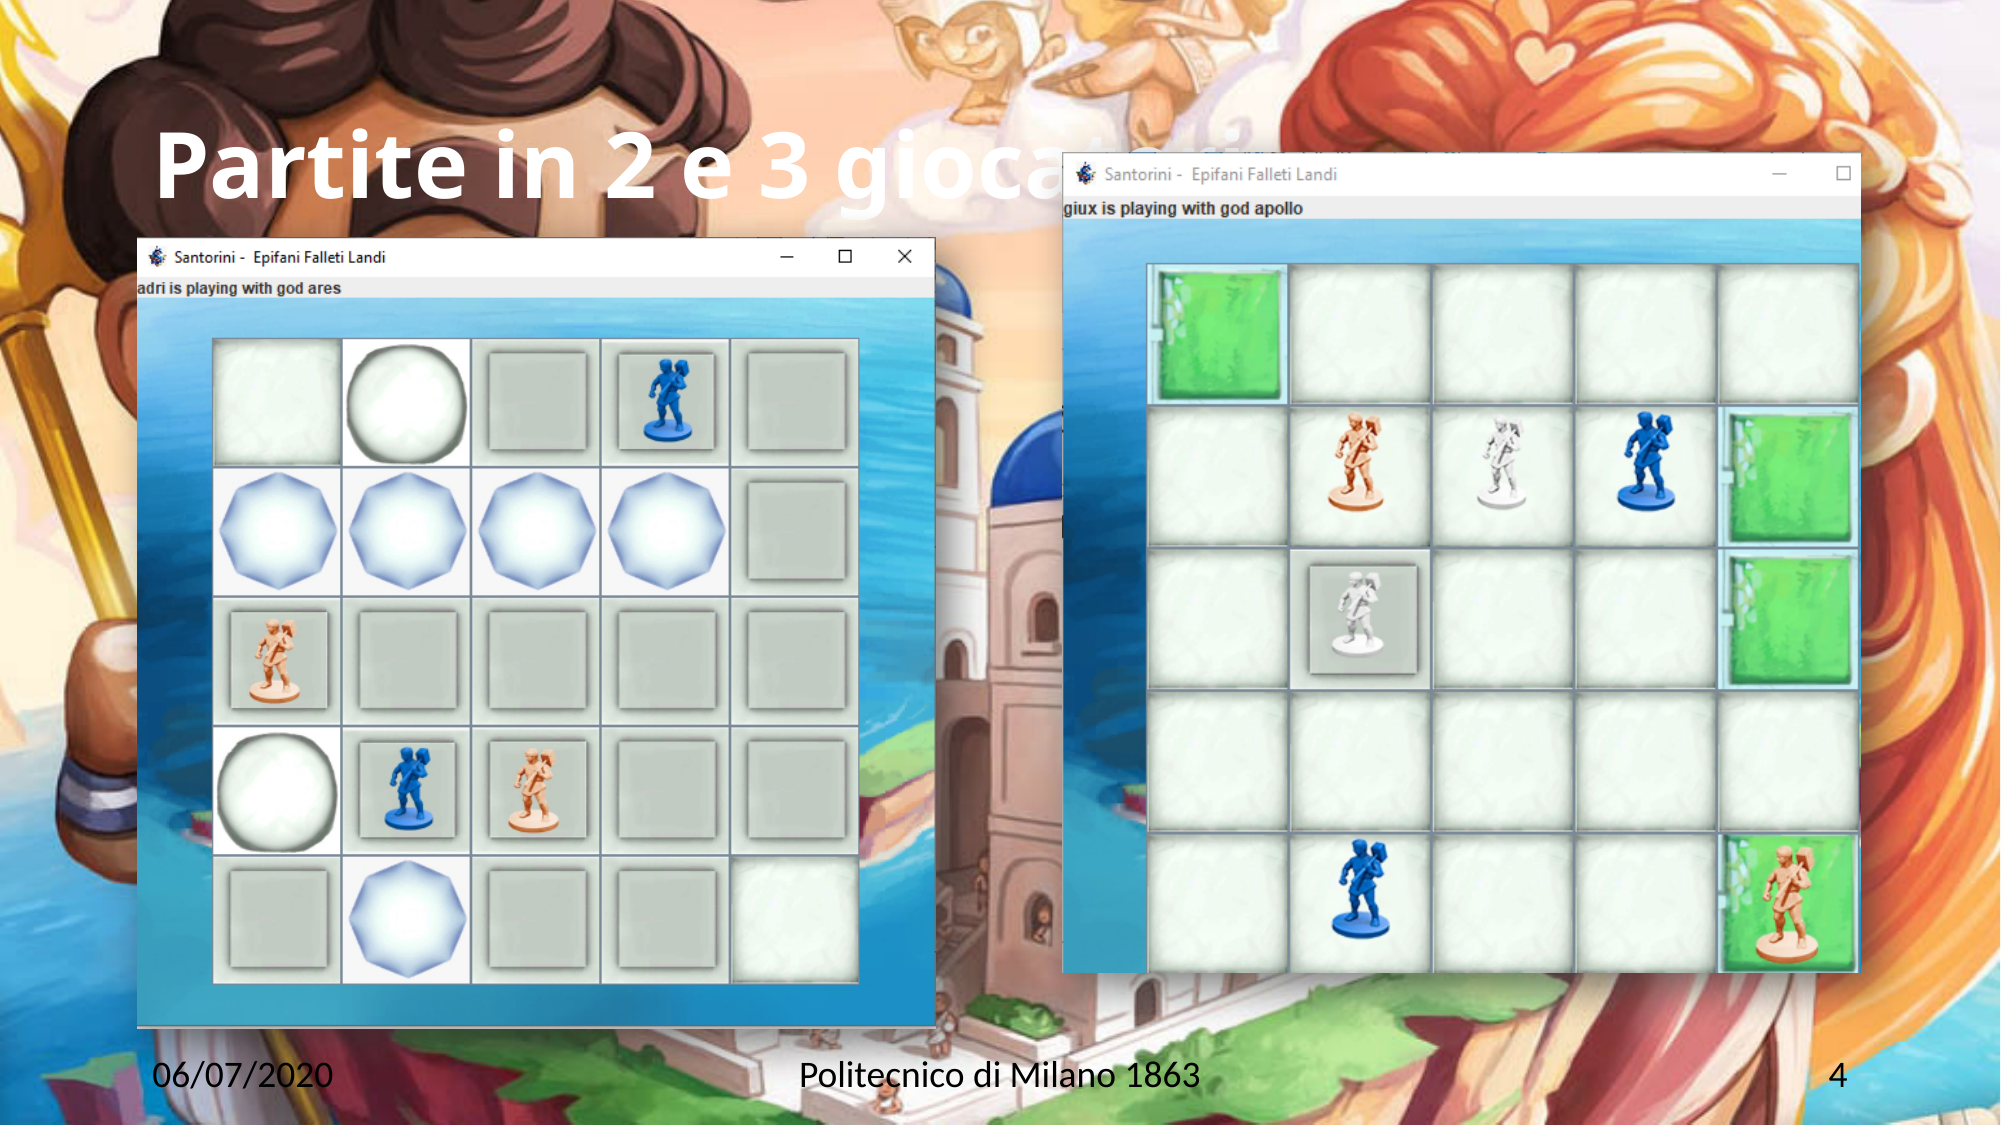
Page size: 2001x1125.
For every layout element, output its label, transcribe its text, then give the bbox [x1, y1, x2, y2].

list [1062, 152, 1861, 973]
slide_number 4 [1412, 1042, 1863, 1103]
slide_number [137, 1042, 588, 1103]
footer Politecnico di Milano 1863 [662, 1042, 1338, 1103]
title Partite in 2 e 3 giocatori [137, 59, 1863, 278]
picture [0, 0, 2001, 1125]
